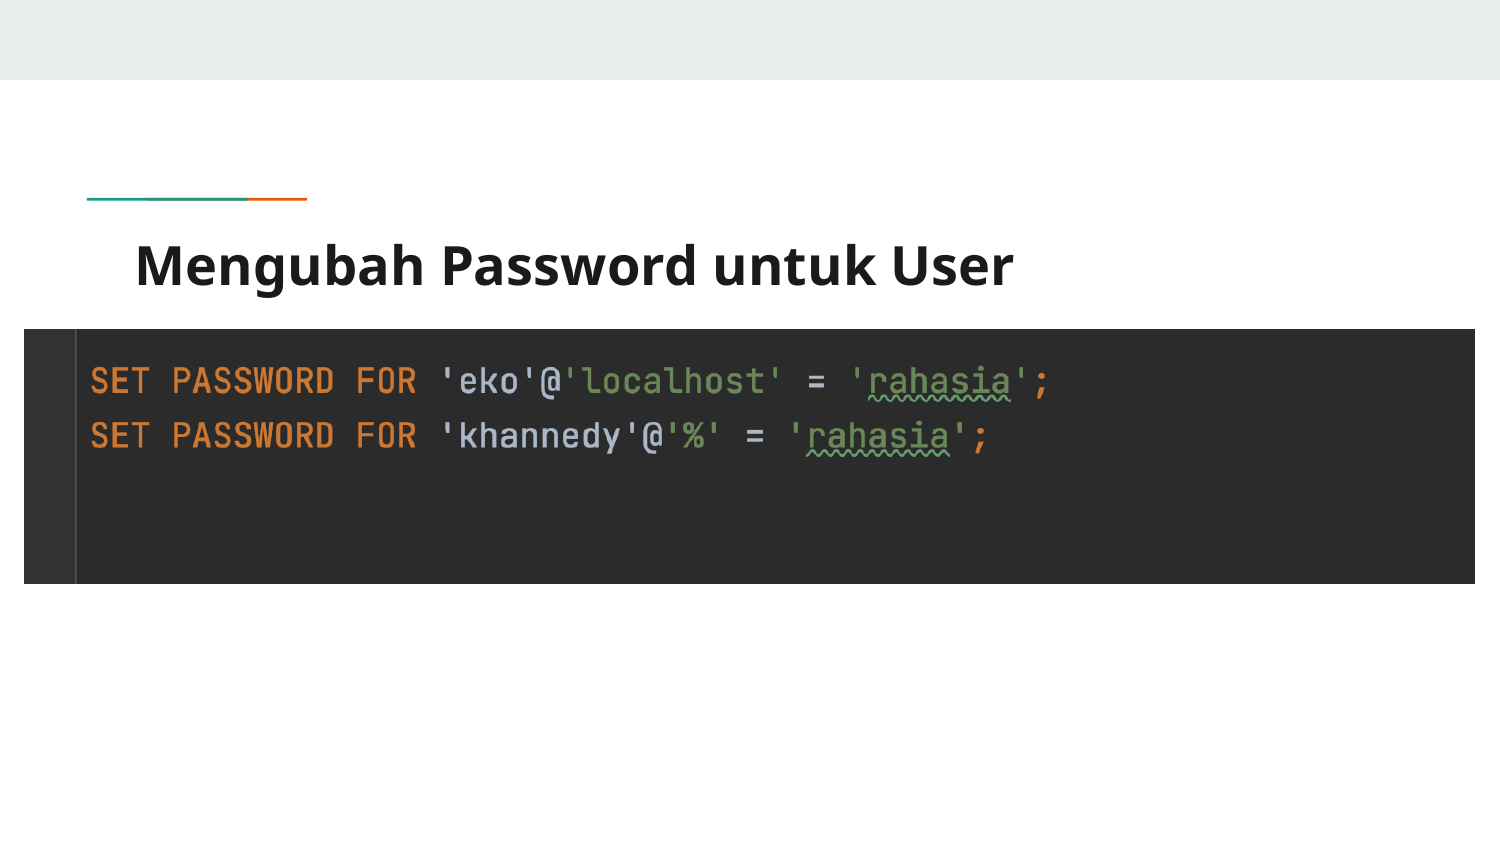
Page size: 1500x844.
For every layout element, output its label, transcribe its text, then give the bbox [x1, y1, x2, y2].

picture [24, 328, 1476, 584]
title Mengubah Password untuk User [119, 216, 1381, 305]
